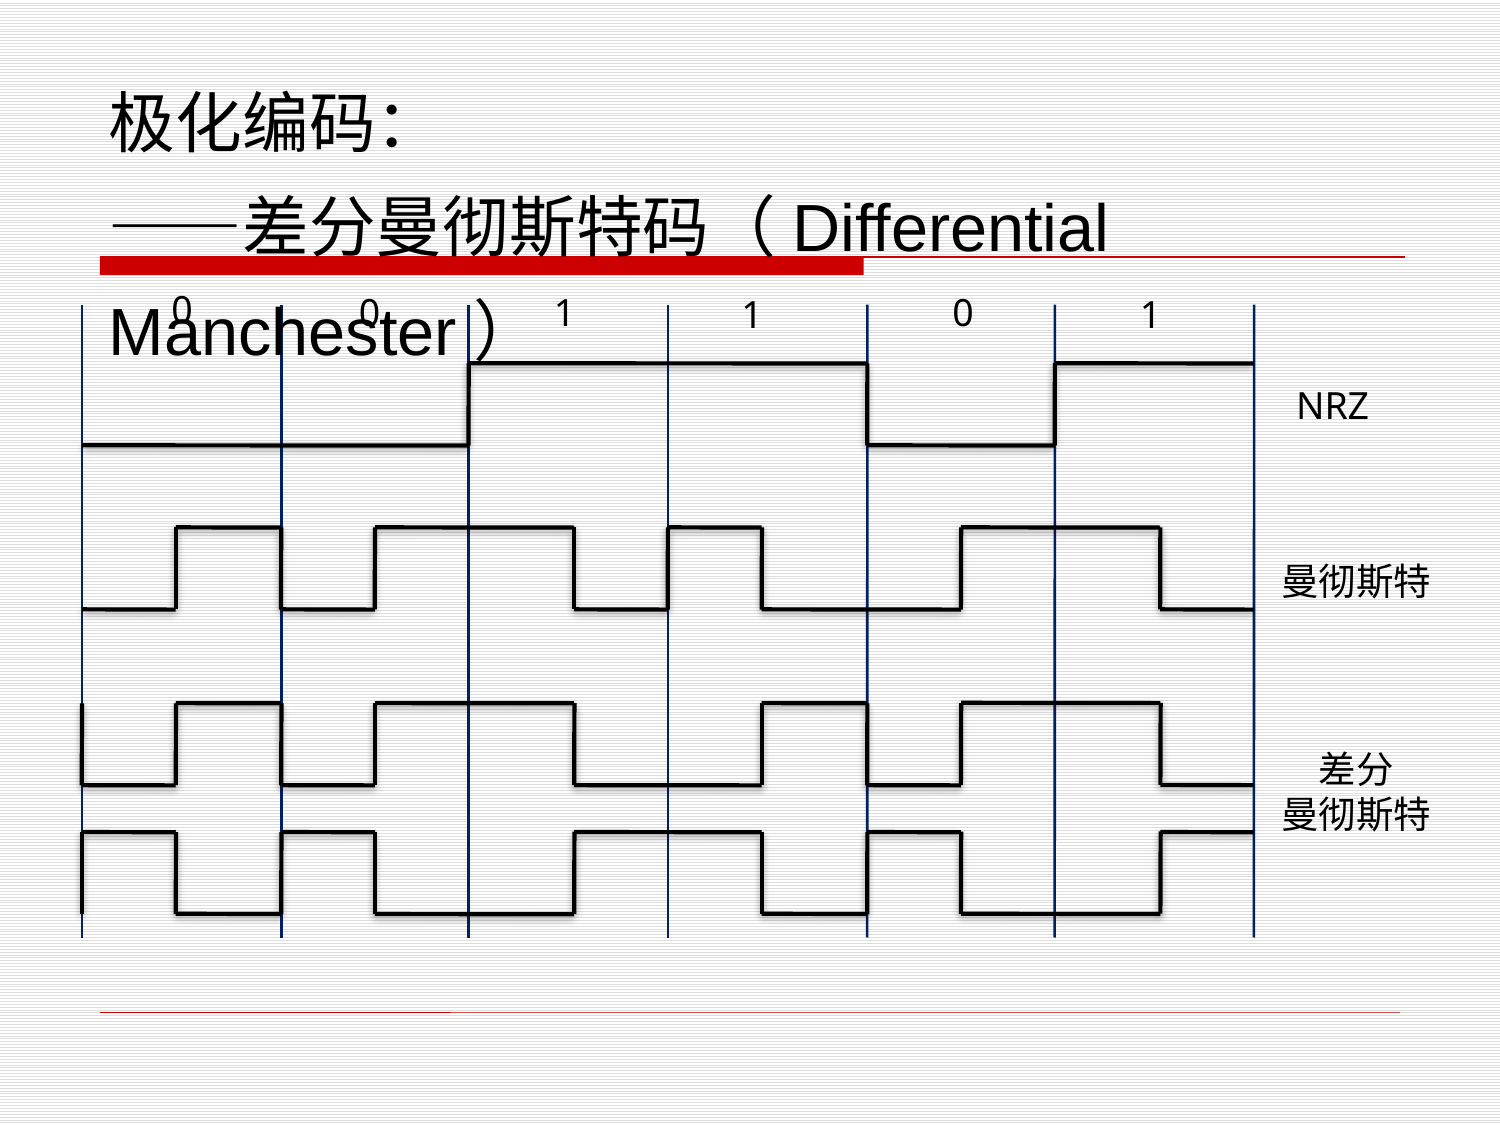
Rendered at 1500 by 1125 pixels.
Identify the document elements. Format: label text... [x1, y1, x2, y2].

text_box 0 [156, 279, 211, 339]
text_box 1 [538, 281, 594, 341]
text_box 0 [937, 281, 992, 341]
text_box 1 [726, 283, 781, 343]
text_box 1 [1124, 283, 1180, 343]
text_box 差分 曼彻斯特 [1266, 738, 1447, 843]
text_box NRZ [1281, 374, 1385, 435]
text_box 0 [343, 281, 399, 341]
text_box 极化编码： ——差分曼彻斯特码（Differential Manchester） [94, 49, 1500, 250]
text_box 曼彻斯特 [1266, 550, 1447, 611]
